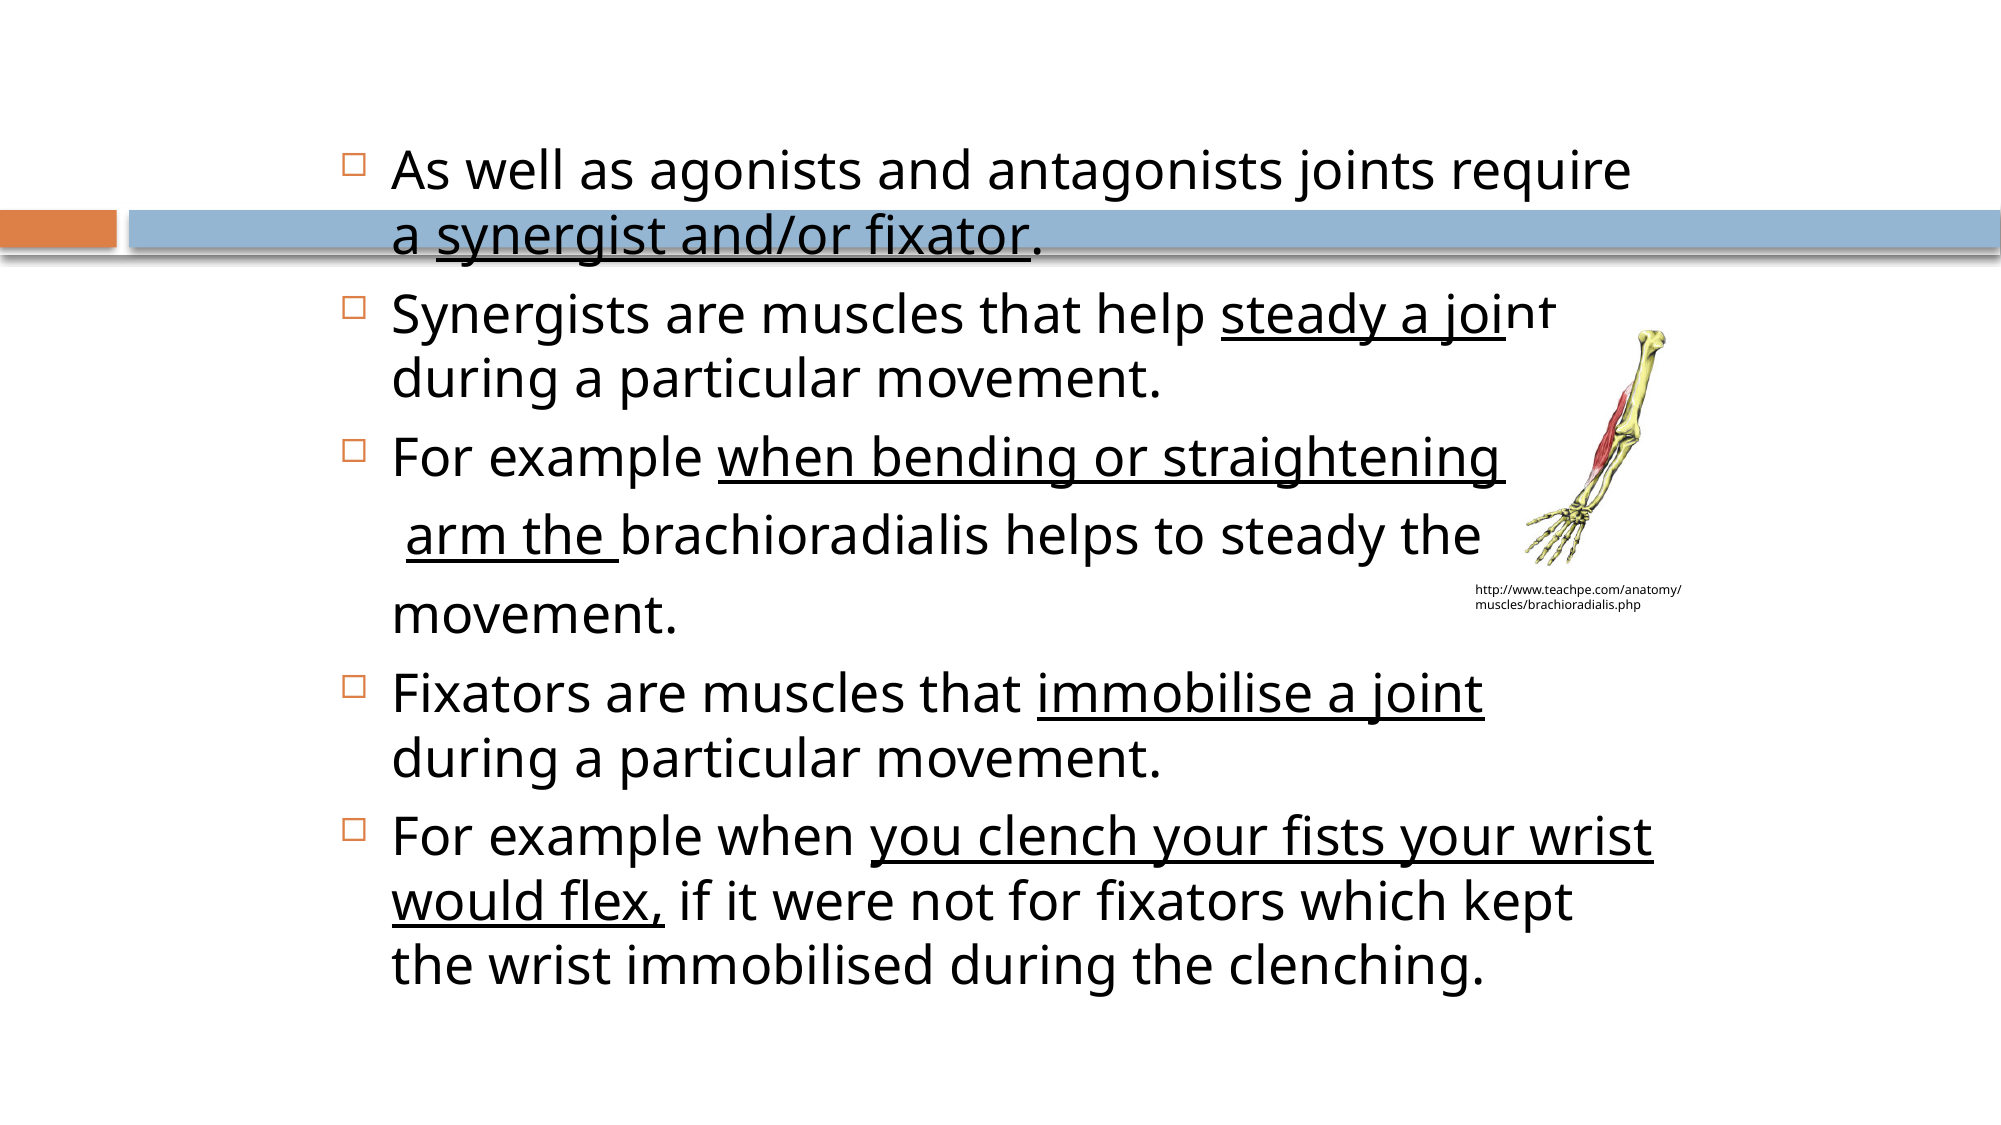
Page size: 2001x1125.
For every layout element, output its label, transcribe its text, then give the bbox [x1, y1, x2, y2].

list As well as agonists and antagonists joints require a synergist and/or fixator. Synergists are muscles that help steady a joint during a particular movement. For example when bending or straightening the arm the brachioradialis helps to steady the movement. Fixators are muscles that immobilise a joint during a particular movement. For example when you clench your fists your wrist would flex, if it were not for fixators which kept the wrist immobilised during the clenching. [324, 128, 1675, 1005]
text_box http://www.teachpe.com/anatomy/muscles/brachioradialis.php [1460, 574, 1735, 619]
picture [1505, 328, 1688, 567]
